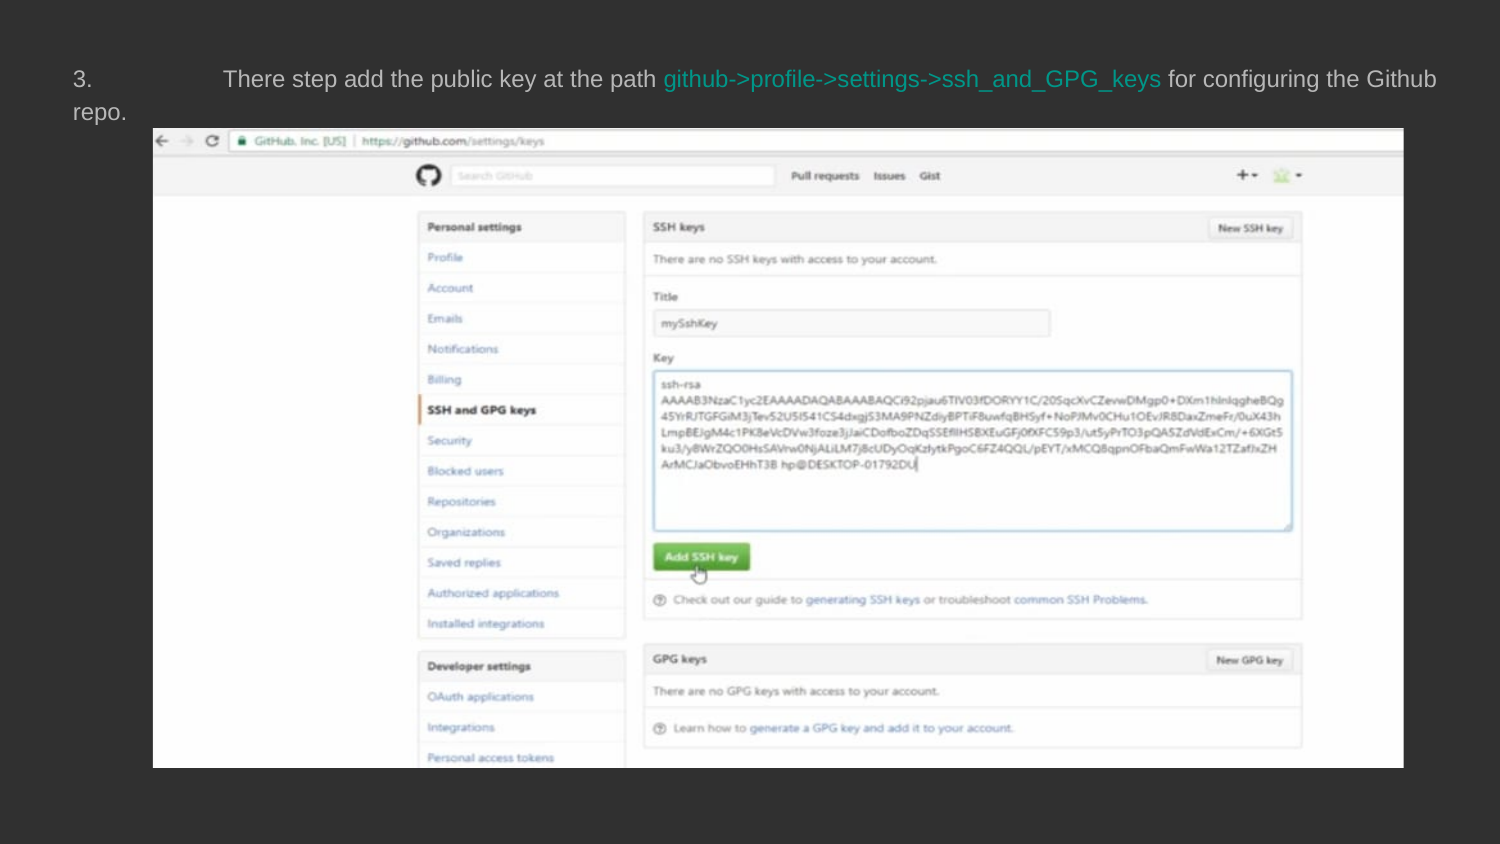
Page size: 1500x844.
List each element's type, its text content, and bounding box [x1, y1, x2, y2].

list 3. There step add the public key at the path github->profile->settings->ssh_and_GPG_keys for configuring the Github repo. [57, 43, 1458, 800]
picture [152, 127, 1404, 768]
